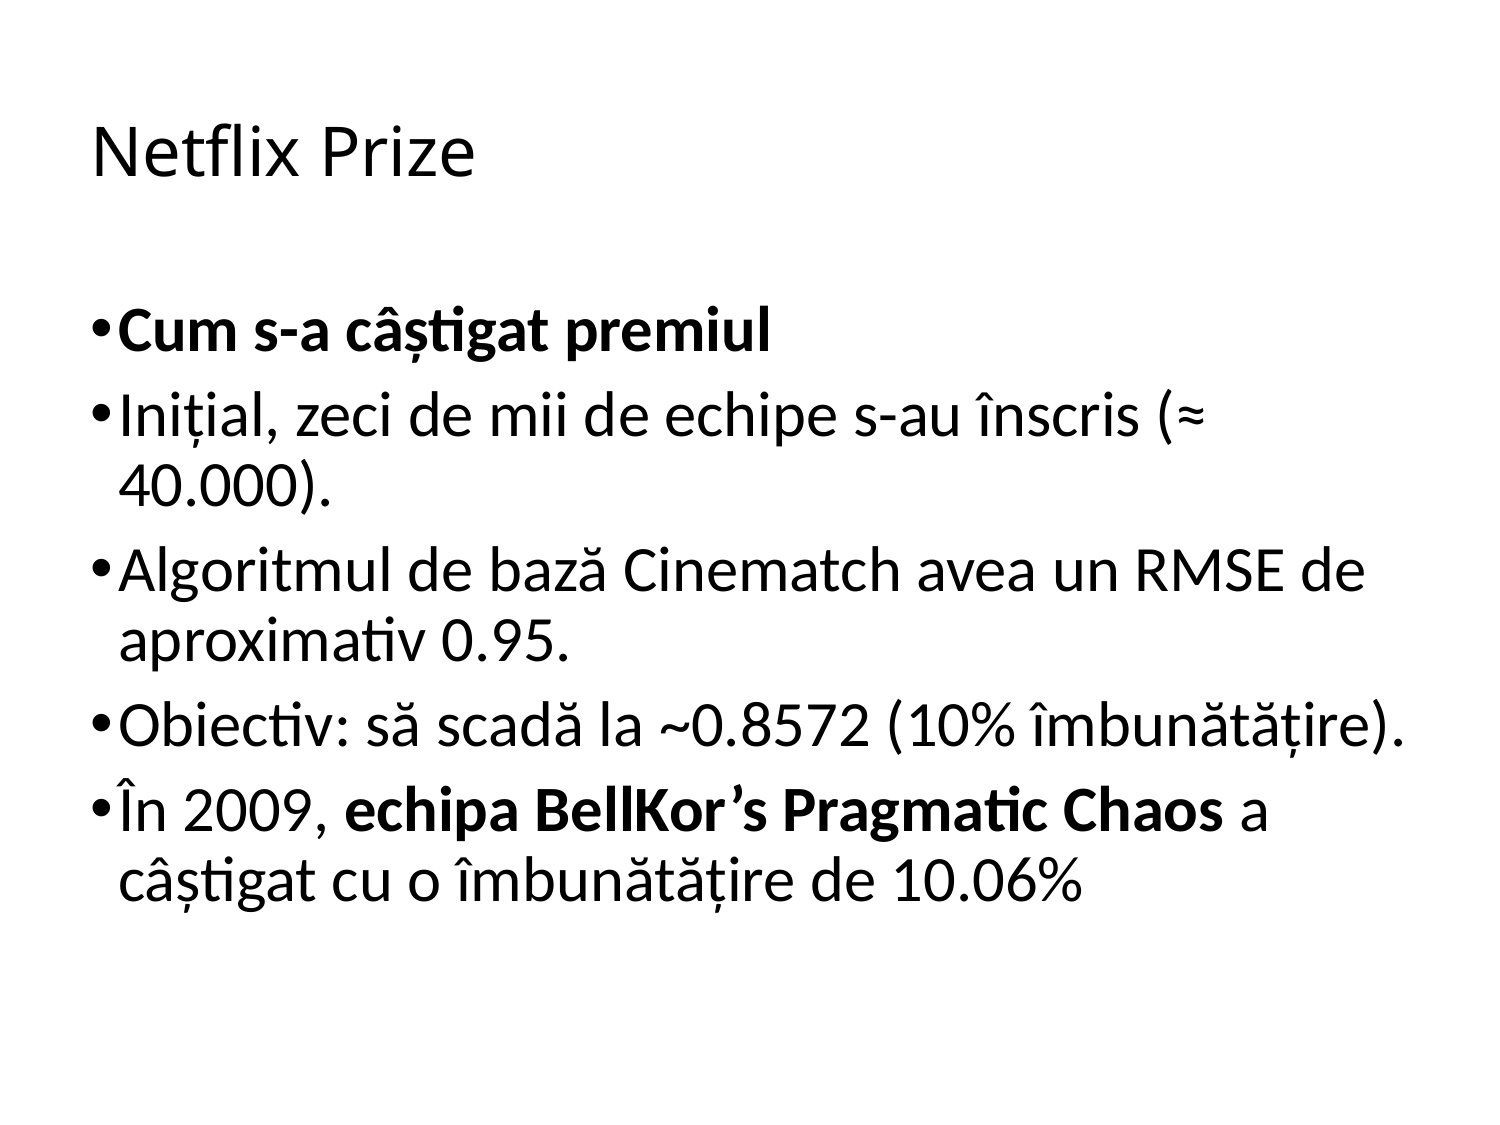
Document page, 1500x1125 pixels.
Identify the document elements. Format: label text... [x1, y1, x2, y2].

list Cum s-a câștigat premiul Inițial, zeci de mii de echipe s-au înscris (≈ 40.000). Algoritmul de bază Cinematch avea un RMSE de aproximativ 0.95. Obiectiv: să scadă la ~0.8572 (10% îmbunătățire). În 2009, echipa BellKor’s Pragmatic Chaos a câștigat cu o îmbunătățire de 10.06% [75, 220, 1425, 971]
title Netflix Prize [75, 45, 1425, 220]
